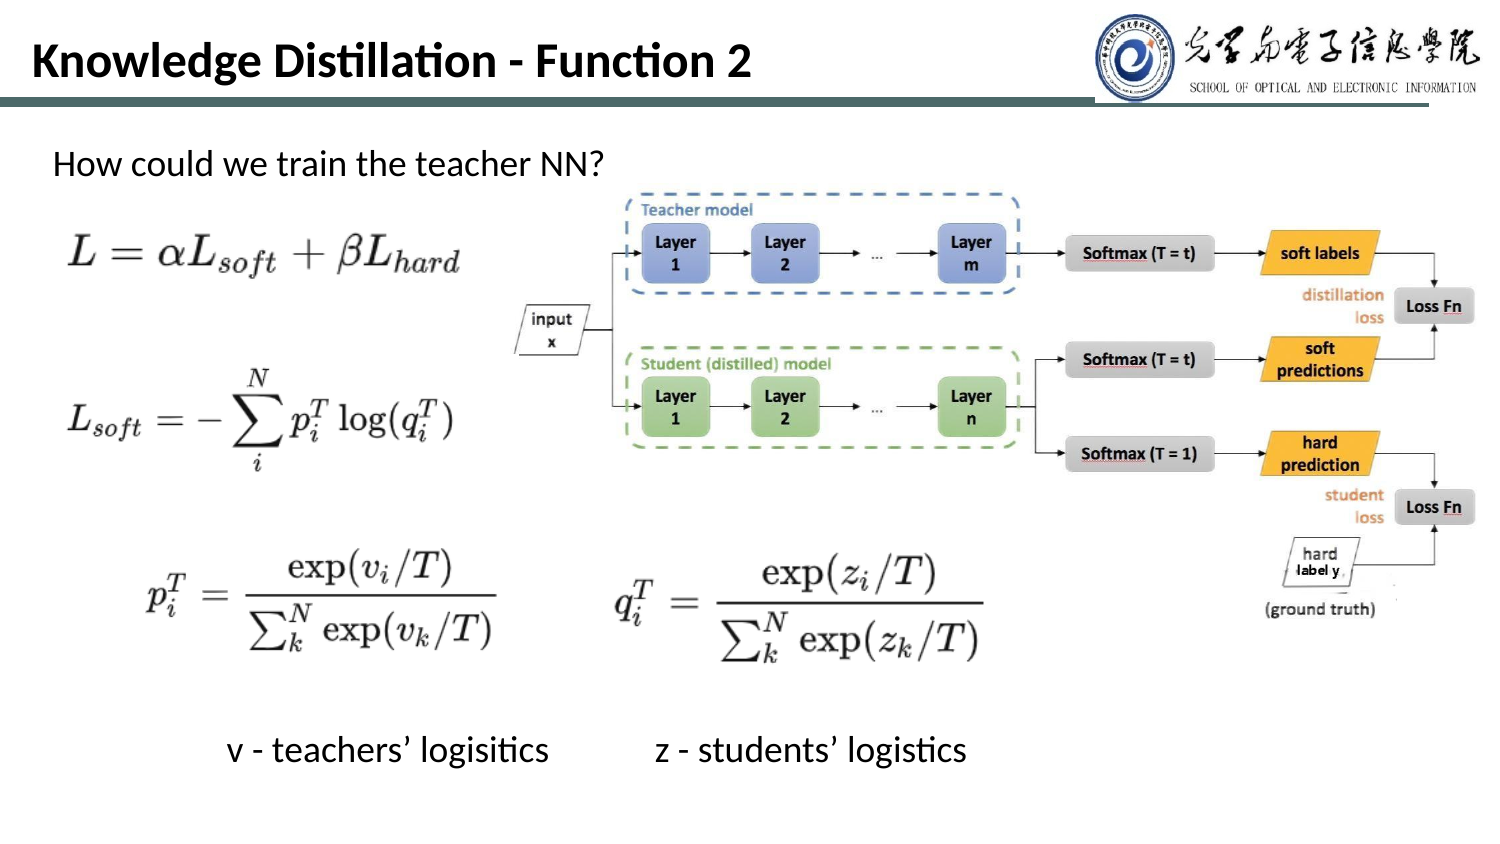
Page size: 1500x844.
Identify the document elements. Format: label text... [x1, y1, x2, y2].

picture [1095, 14, 1483, 103]
text_box Knowledge Distillation - Function 2 [17, 20, 977, 96]
text_box How could we train the teacher NN? [38, 131, 622, 183]
picture [0, 183, 1483, 683]
text_box v - teachers’ logisitics [211, 717, 565, 778]
text_box z - students’ logistics [640, 717, 1073, 778]
